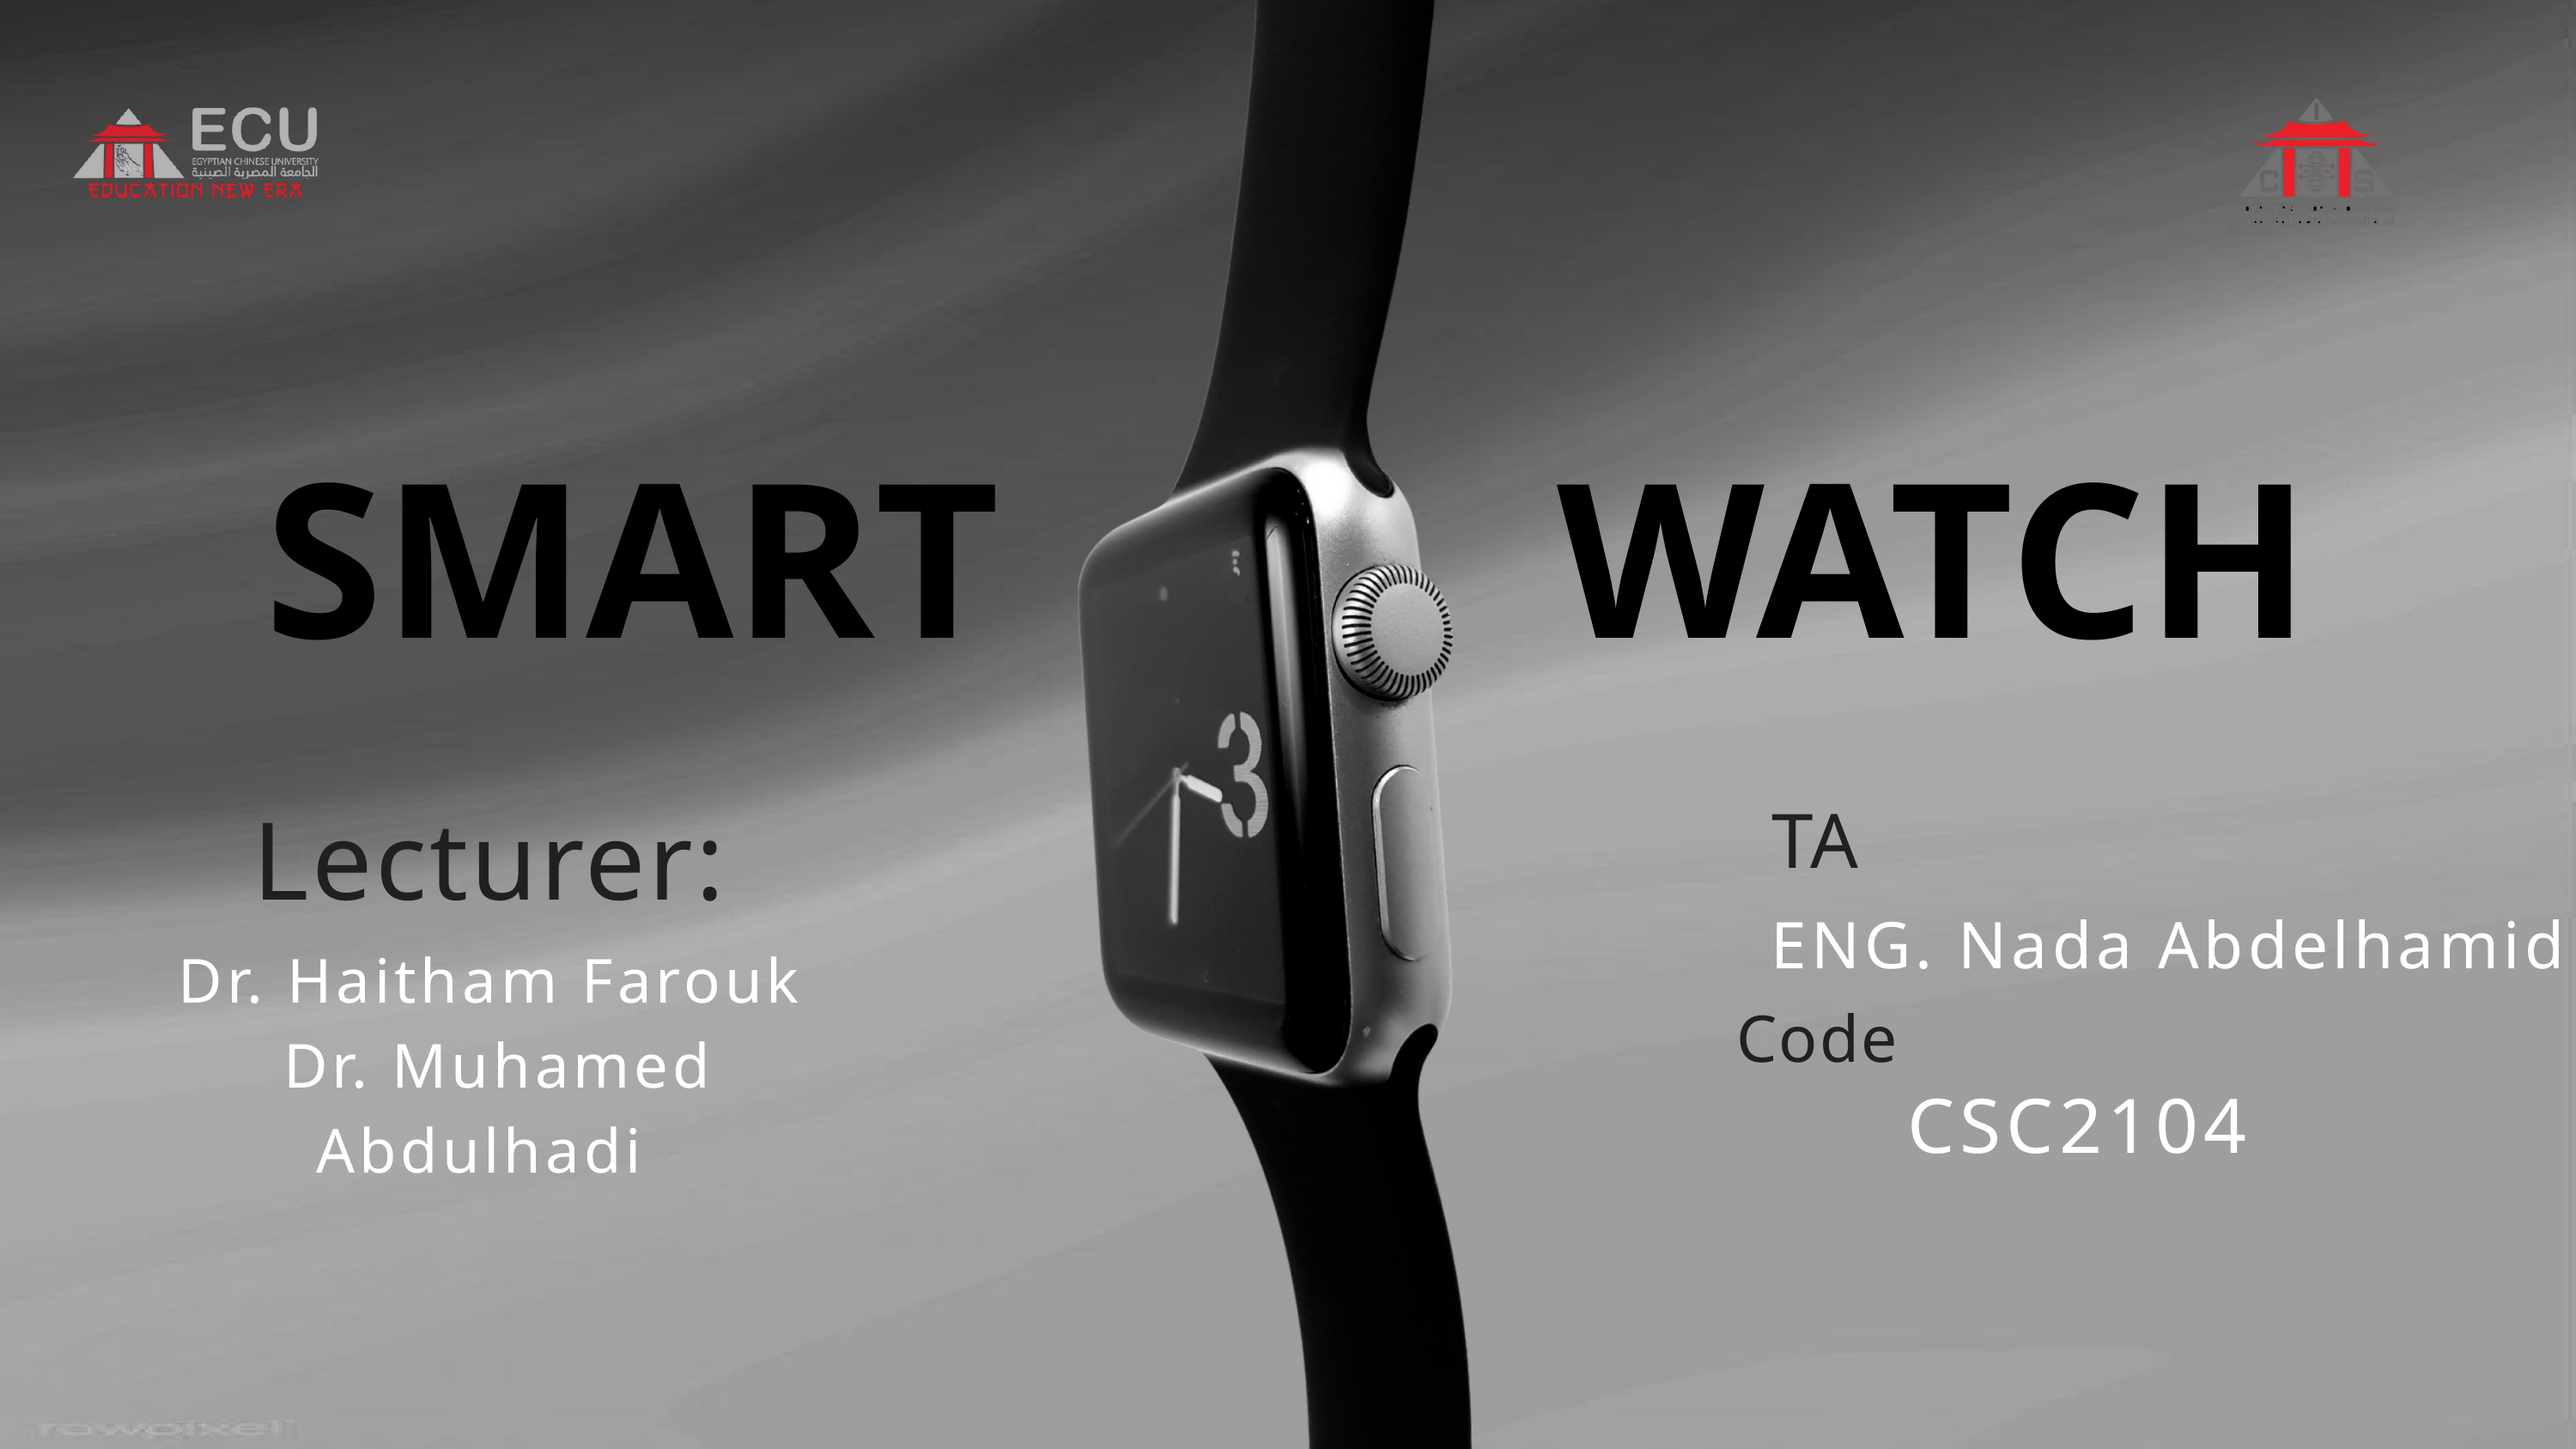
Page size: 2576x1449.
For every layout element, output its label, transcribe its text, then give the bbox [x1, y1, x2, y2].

text_box [2123, 25, 2509, 298]
text_box [59, 25, 331, 298]
text_box ENG. Nada Abdelhamid [1759, 891, 2576, 982]
text_box CSC2104 [1868, 1063, 2287, 1169]
text_box [1599, 0, 2576, 380]
text_box Code [1669, 985, 1965, 1076]
text_box Dr. Haitham Farouk Dr. Muhamed Abdulhadi [125, 930, 853, 1185]
text_box [1599, 681, 2576, 1449]
text_box [0, 0, 977, 380]
text_box Lecturer: [222, 771, 757, 922]
text_box [977, 0, 1599, 380]
text_box [977, 681, 1599, 1449]
text_box [0, 681, 977, 1449]
text_box SMART WATCH [0, 380, 2576, 681]
text_box TA [1698, 778, 1932, 883]
